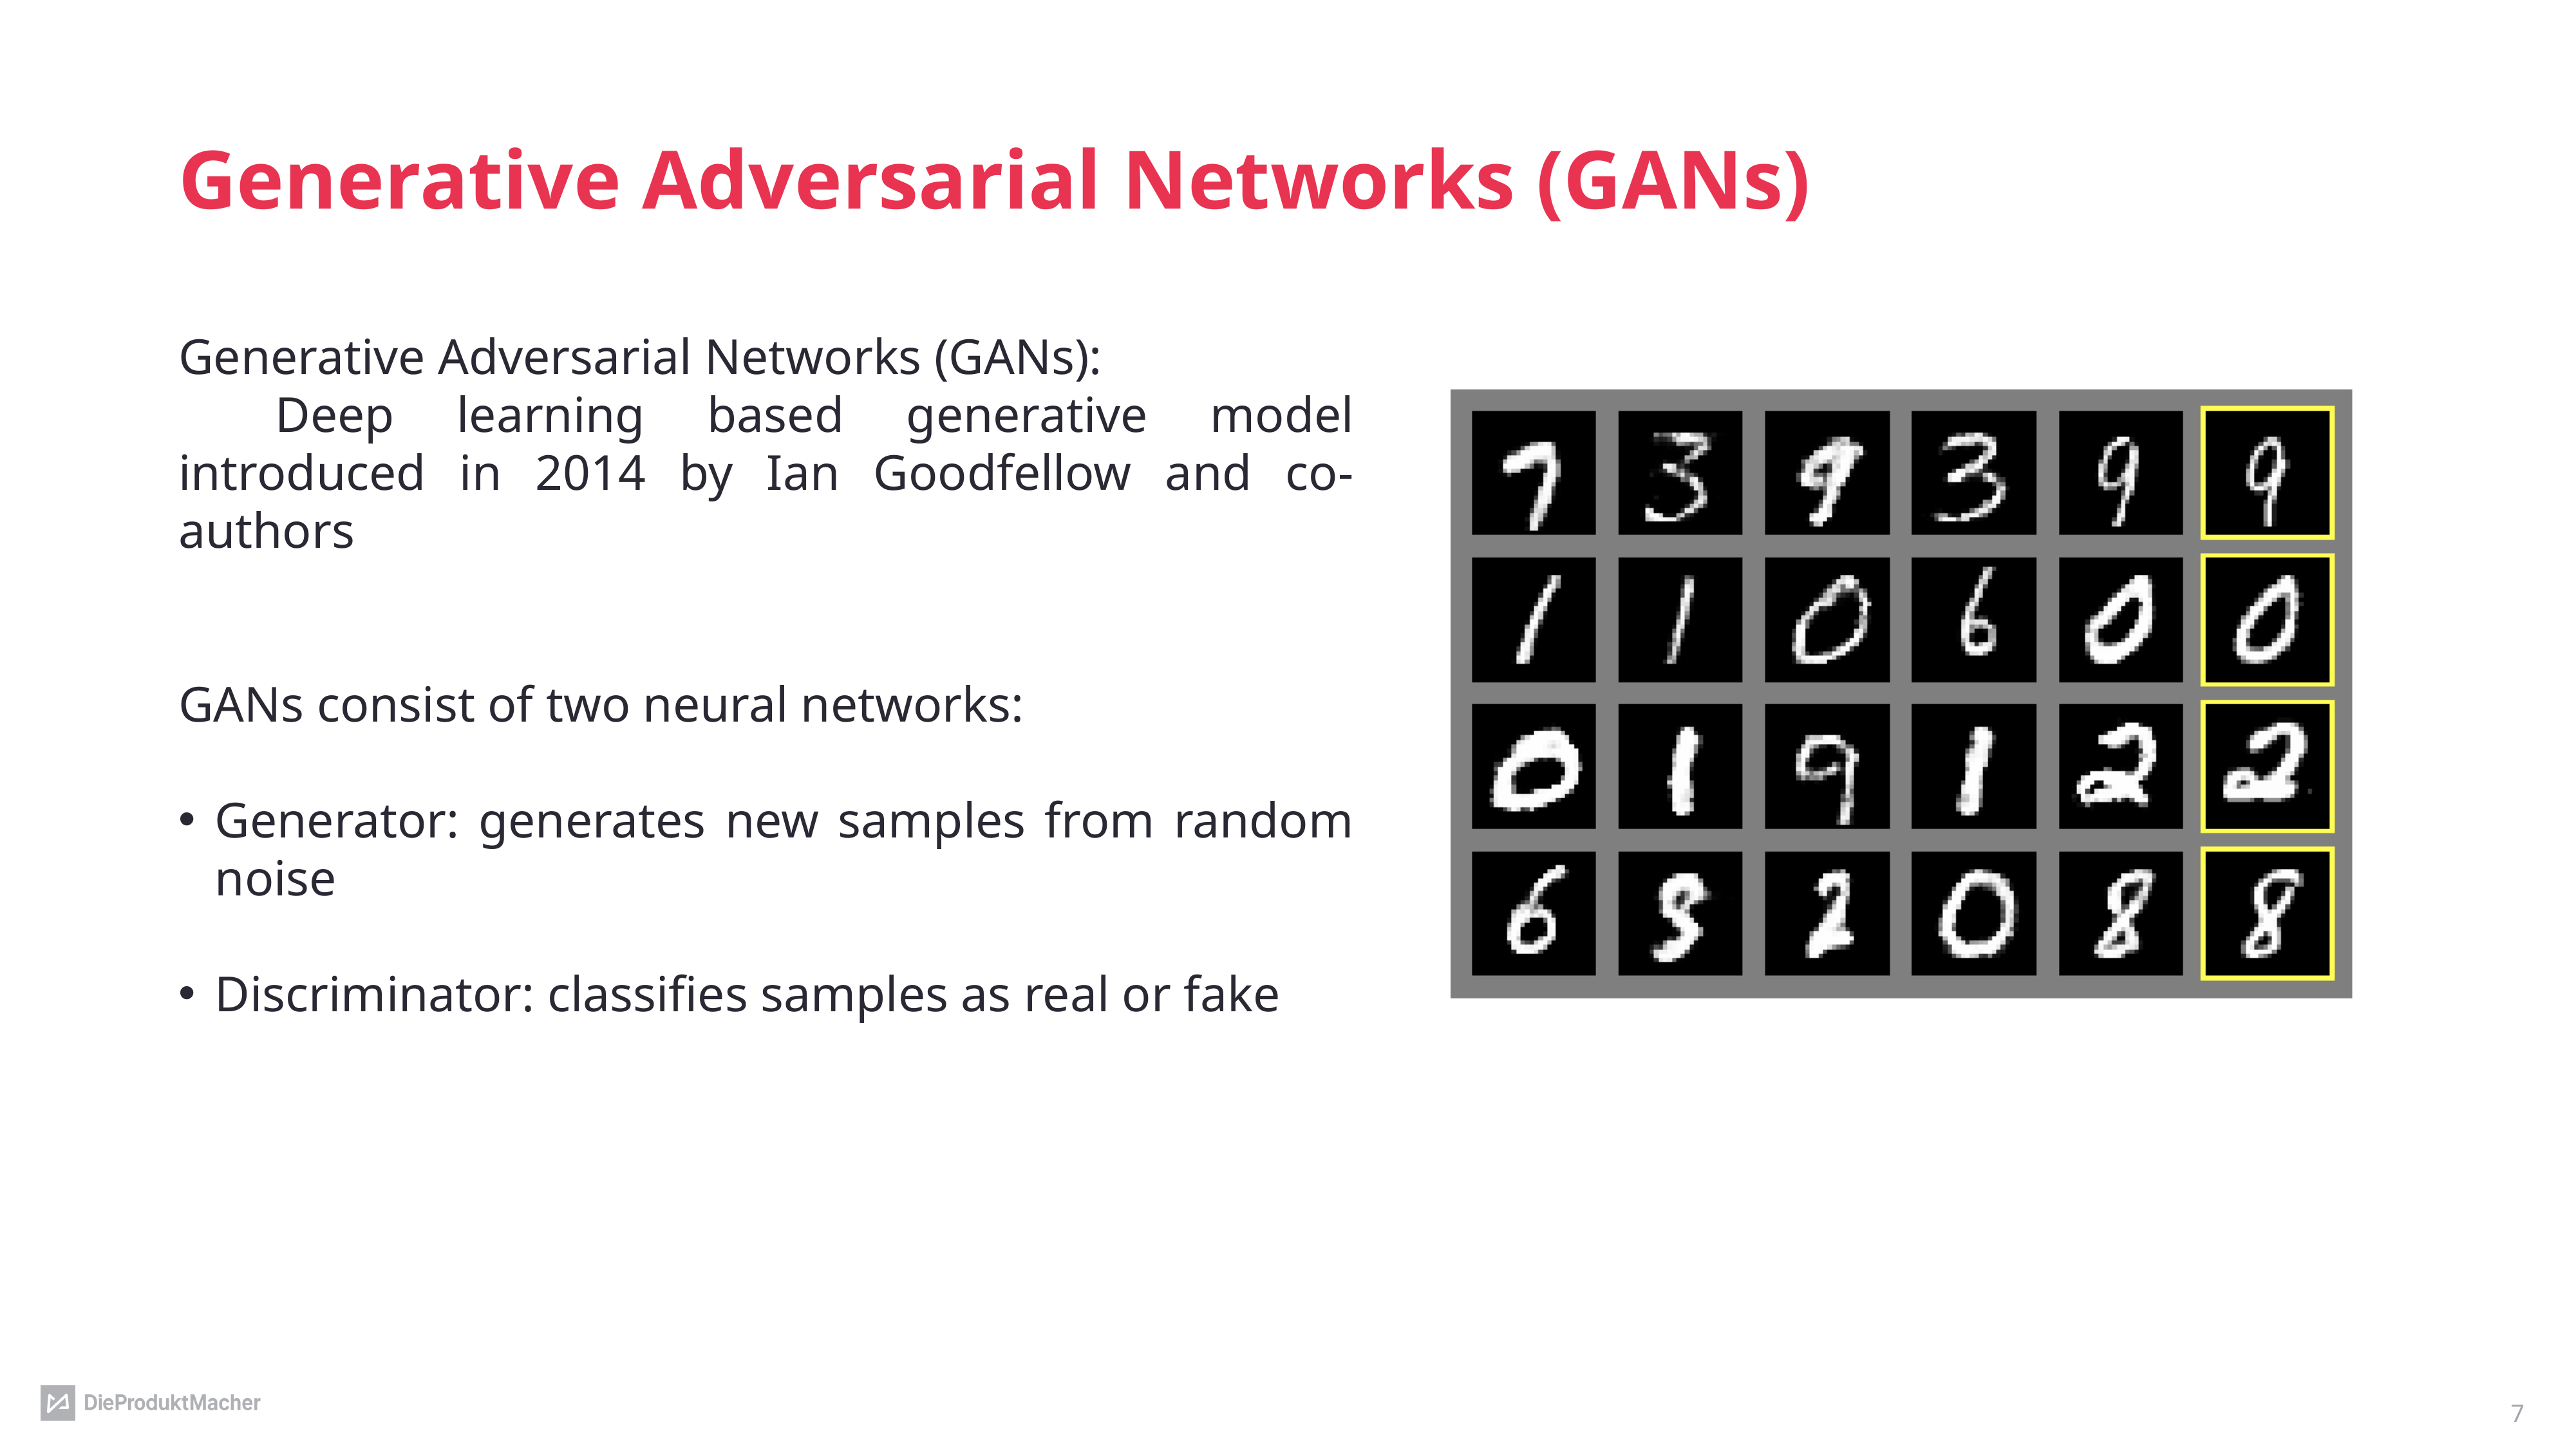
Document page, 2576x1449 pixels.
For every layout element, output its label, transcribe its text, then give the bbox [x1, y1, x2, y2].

title Generative Adversarial Networks (GANs) [169, 123, 2352, 276]
text_box Generative Adversarial Networks (GANs): Deep learning based generative model introduced in 2014 by Ian Goodfellow and co-authors GANs consist of two neural networks: Generator: generates new samples from random noise Discriminator: classifies samples as real or fake [169, 321, 1364, 1084]
picture [1451, 389, 2355, 998]
